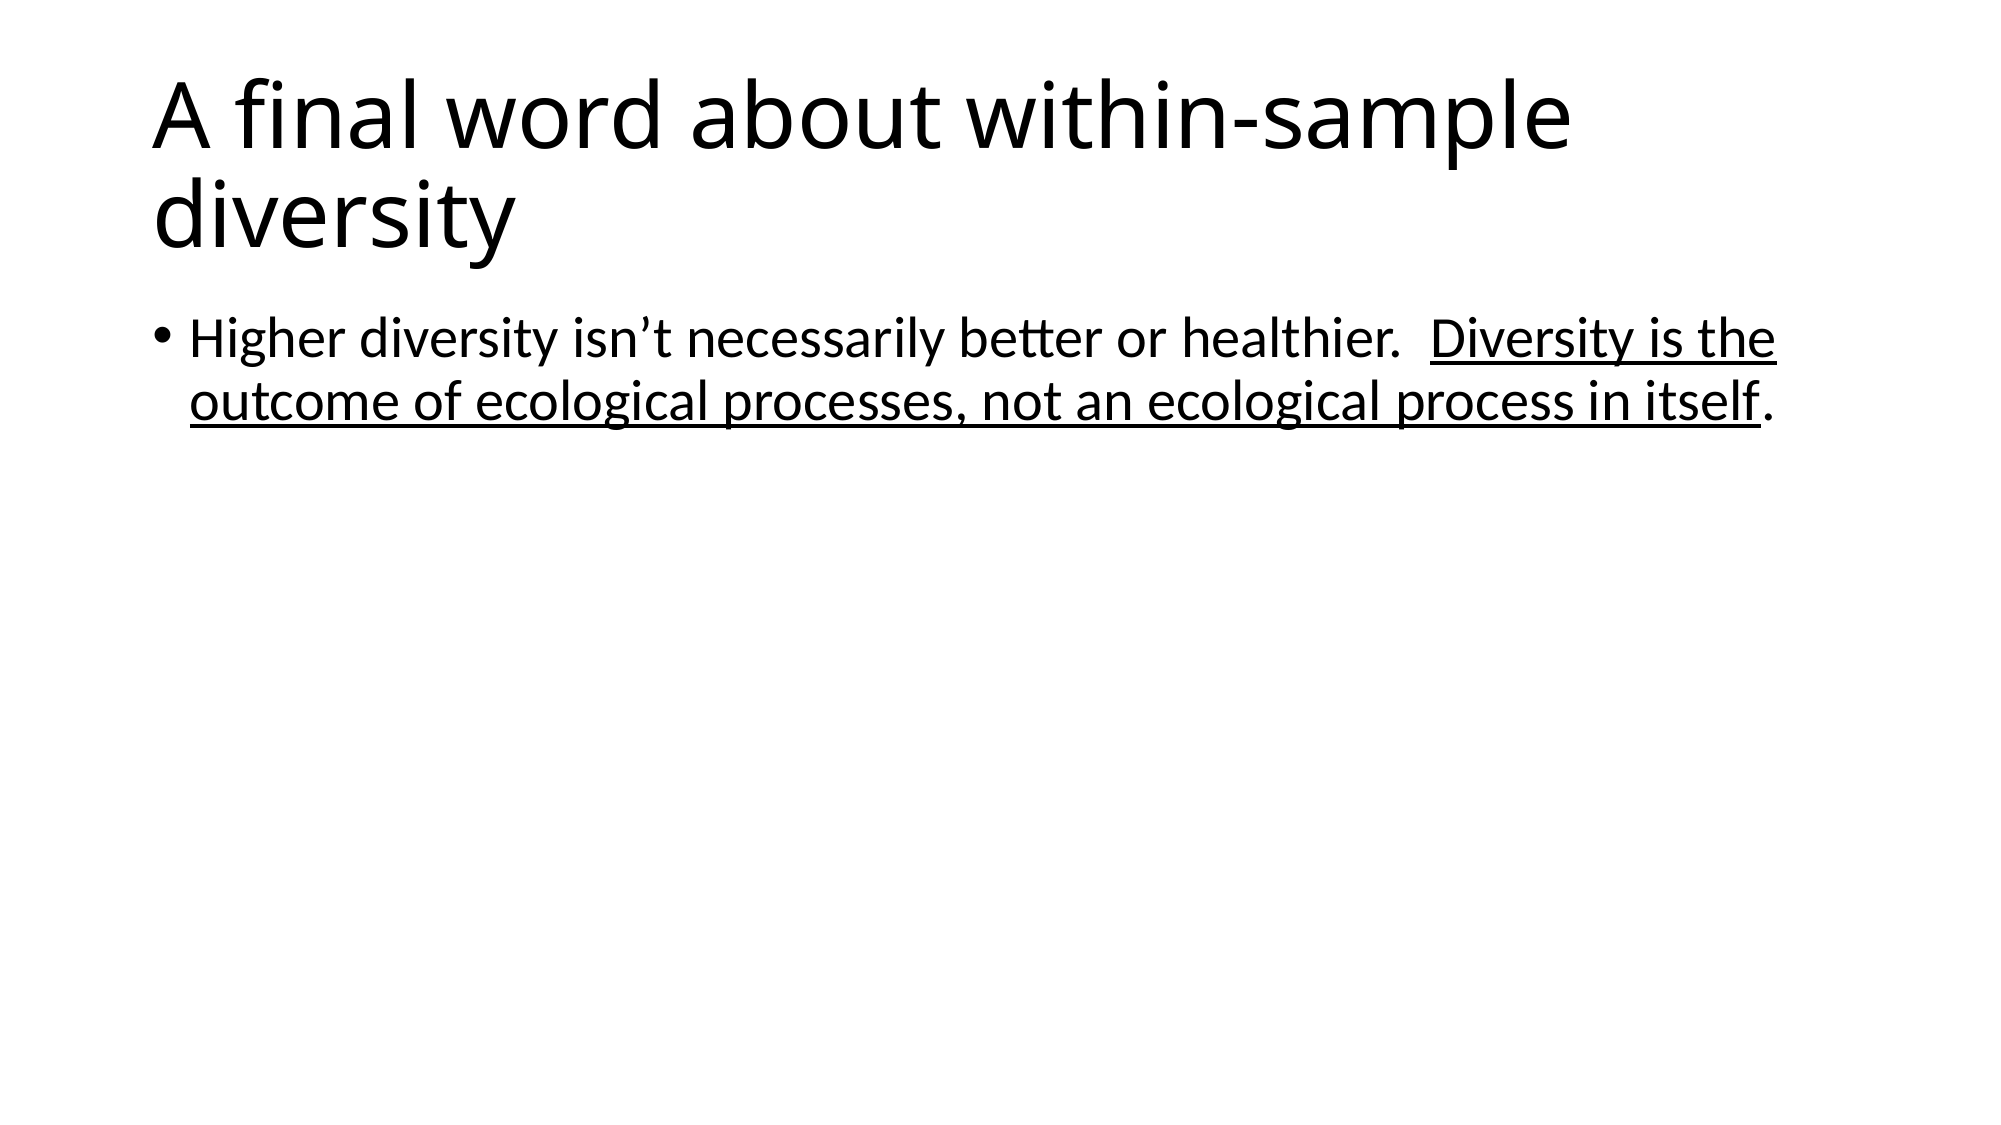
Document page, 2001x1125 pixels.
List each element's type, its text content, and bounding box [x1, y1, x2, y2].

title A final word about within-sample diversity [137, 59, 1863, 278]
list Higher diversity isn’t necessarily better or healthier. Diversity is the outcome of ecological processes, not an ecological process in itself. [137, 299, 1863, 1014]
